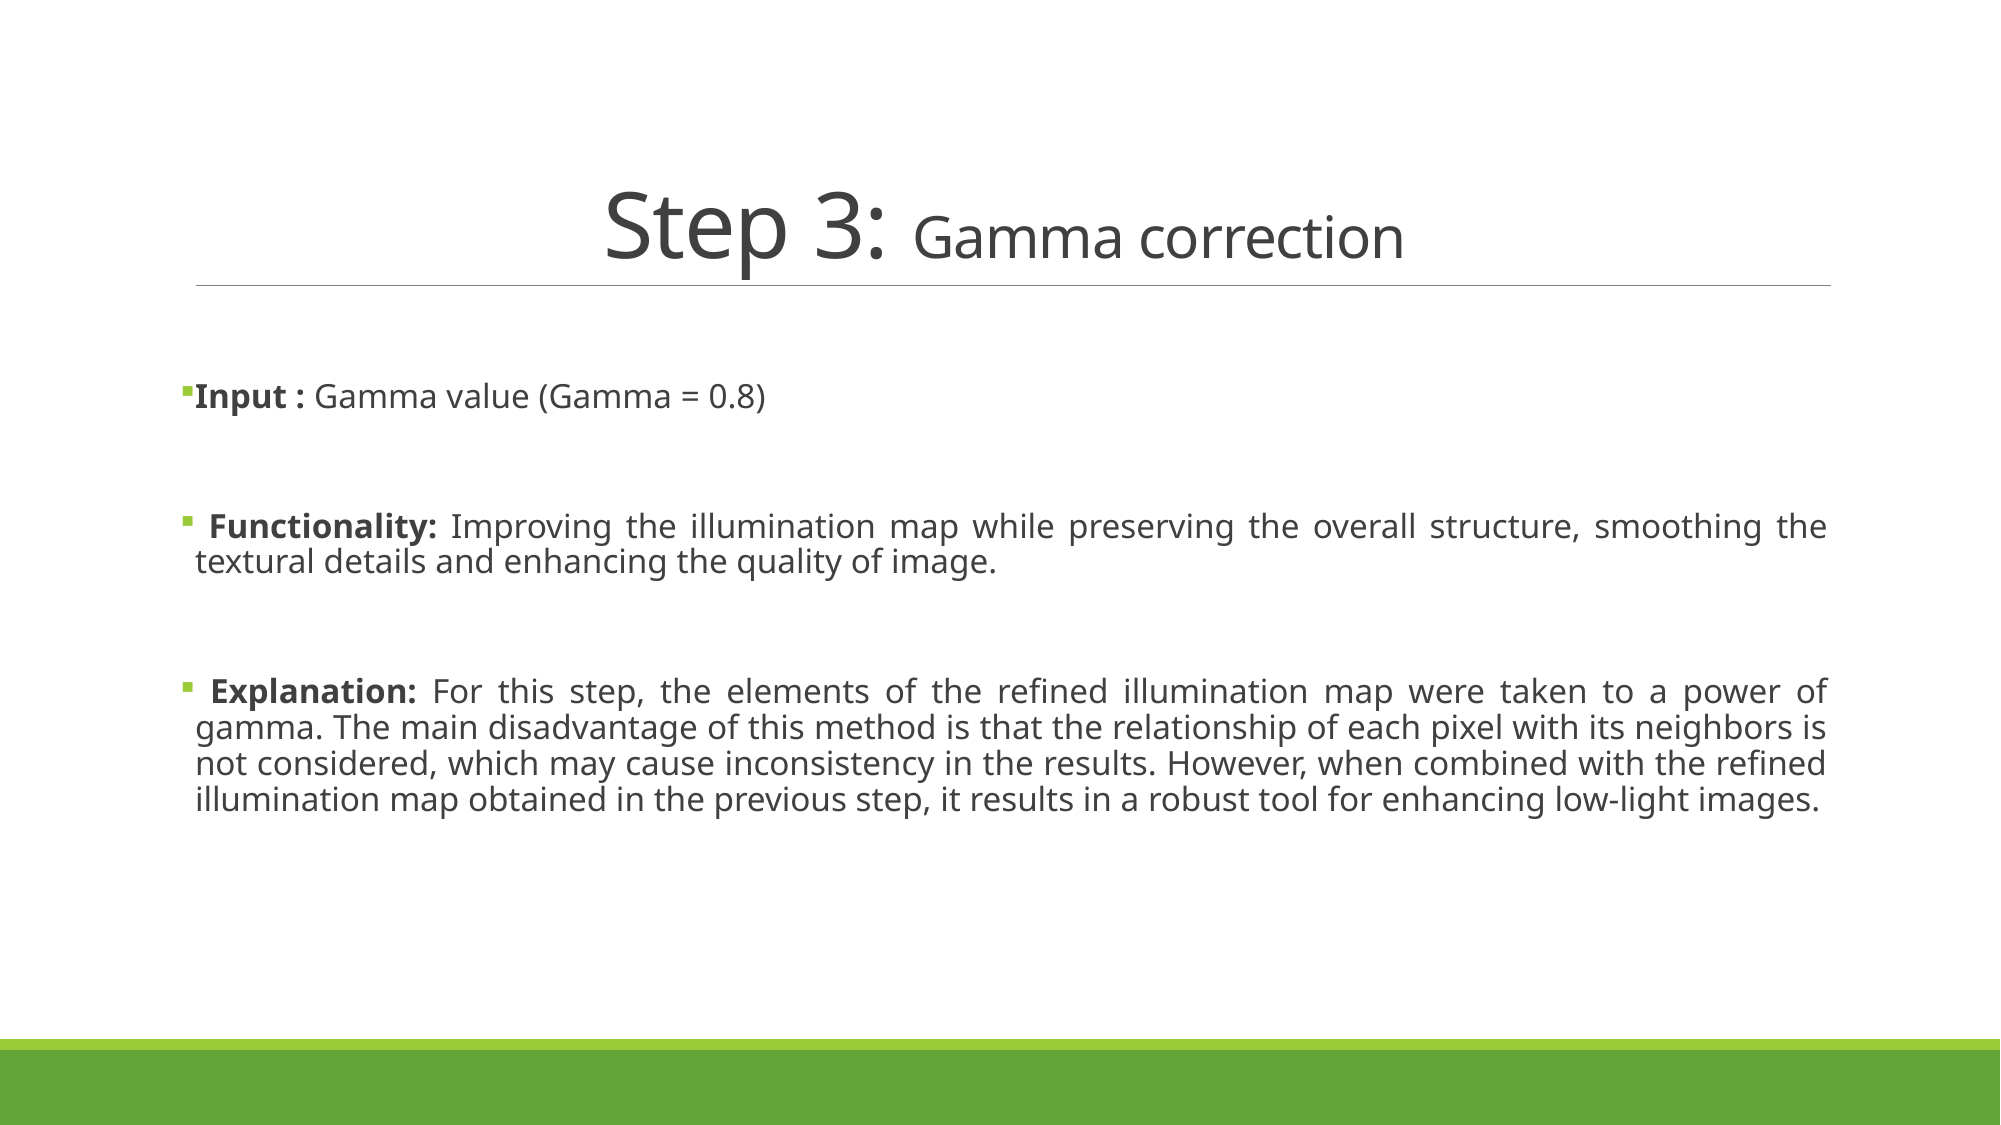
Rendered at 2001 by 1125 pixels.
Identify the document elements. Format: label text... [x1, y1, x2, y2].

title Step 3: Gamma correction [180, 47, 1830, 285]
list Input : Gamma value (Gamma = 0.8) Functionality: Improving the illumination map while preserving the overall structure, smoothing the textural details and enhancing the quality of image. Explanation: For this step, the elements of the refined illumination map were taken to a power of gamma. The main disadvantage of this method is that the relationship of each pixel with its neighbors is not considered, which may cause inconsistency in the results. However, when combined with the refined illumination map obtained in the previous step, it results in a robust tool for enhancing low-light images. [179, 302, 1830, 963]
